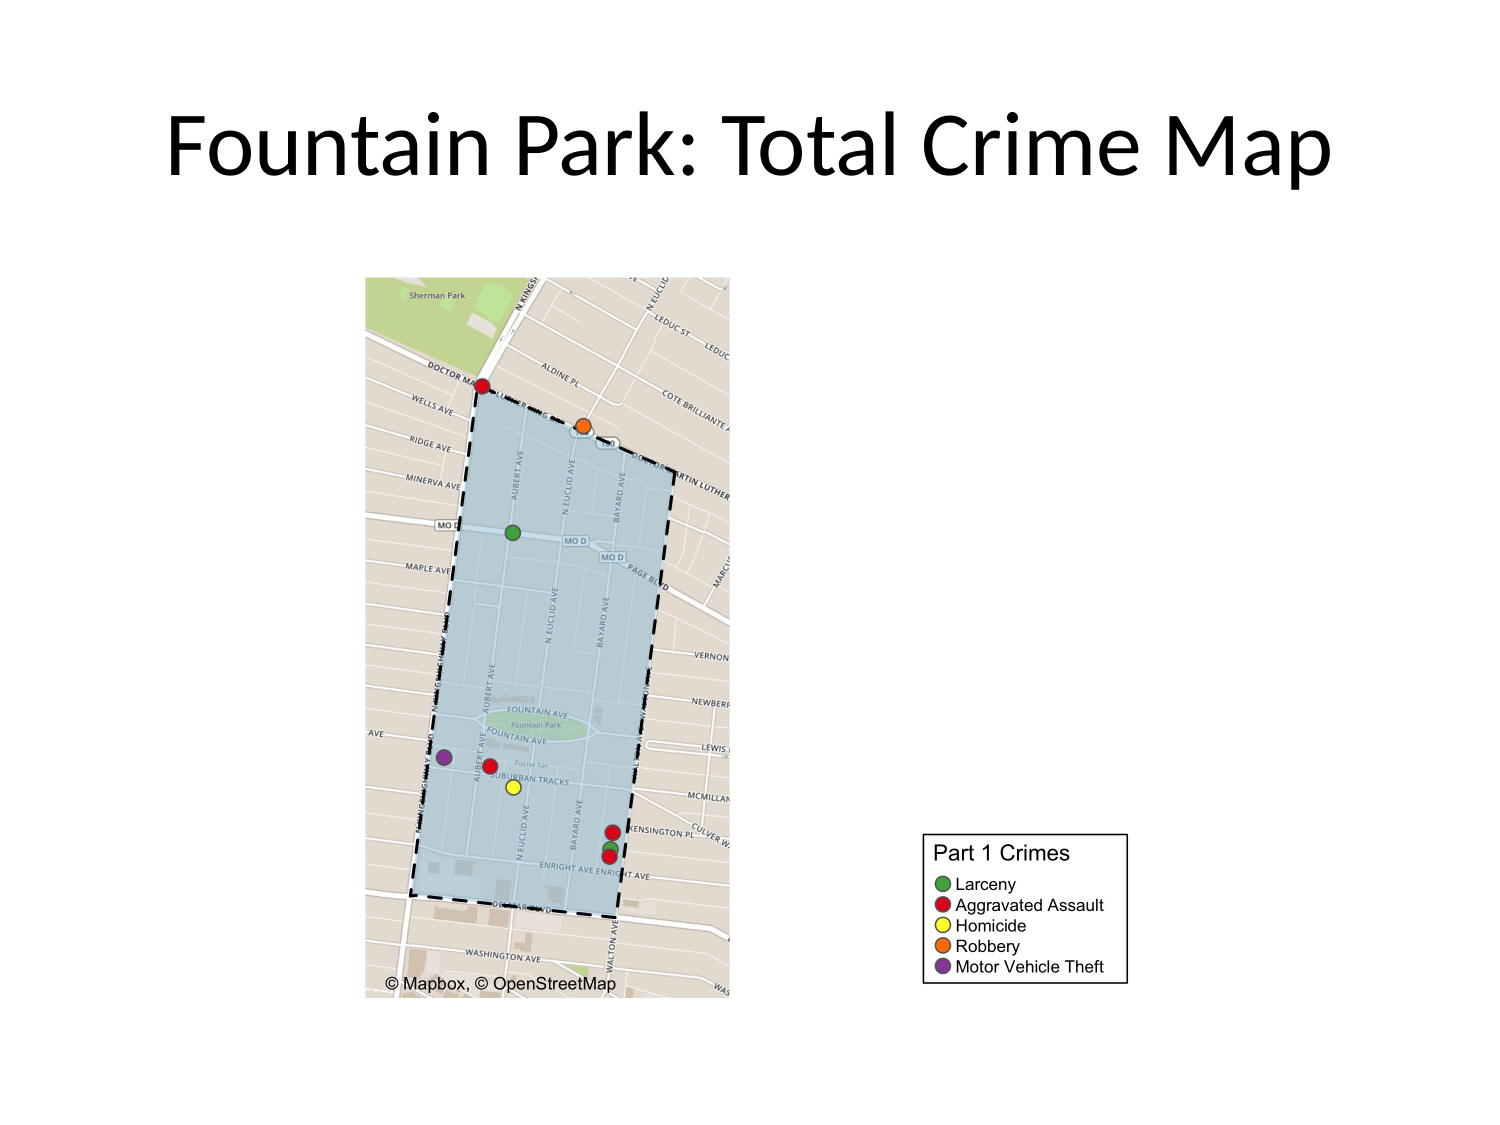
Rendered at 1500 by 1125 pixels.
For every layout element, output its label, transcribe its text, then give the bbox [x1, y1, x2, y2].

title Fountain Park: Total Crime Map [75, 45, 1425, 233]
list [74, 262, 1426, 1013]
